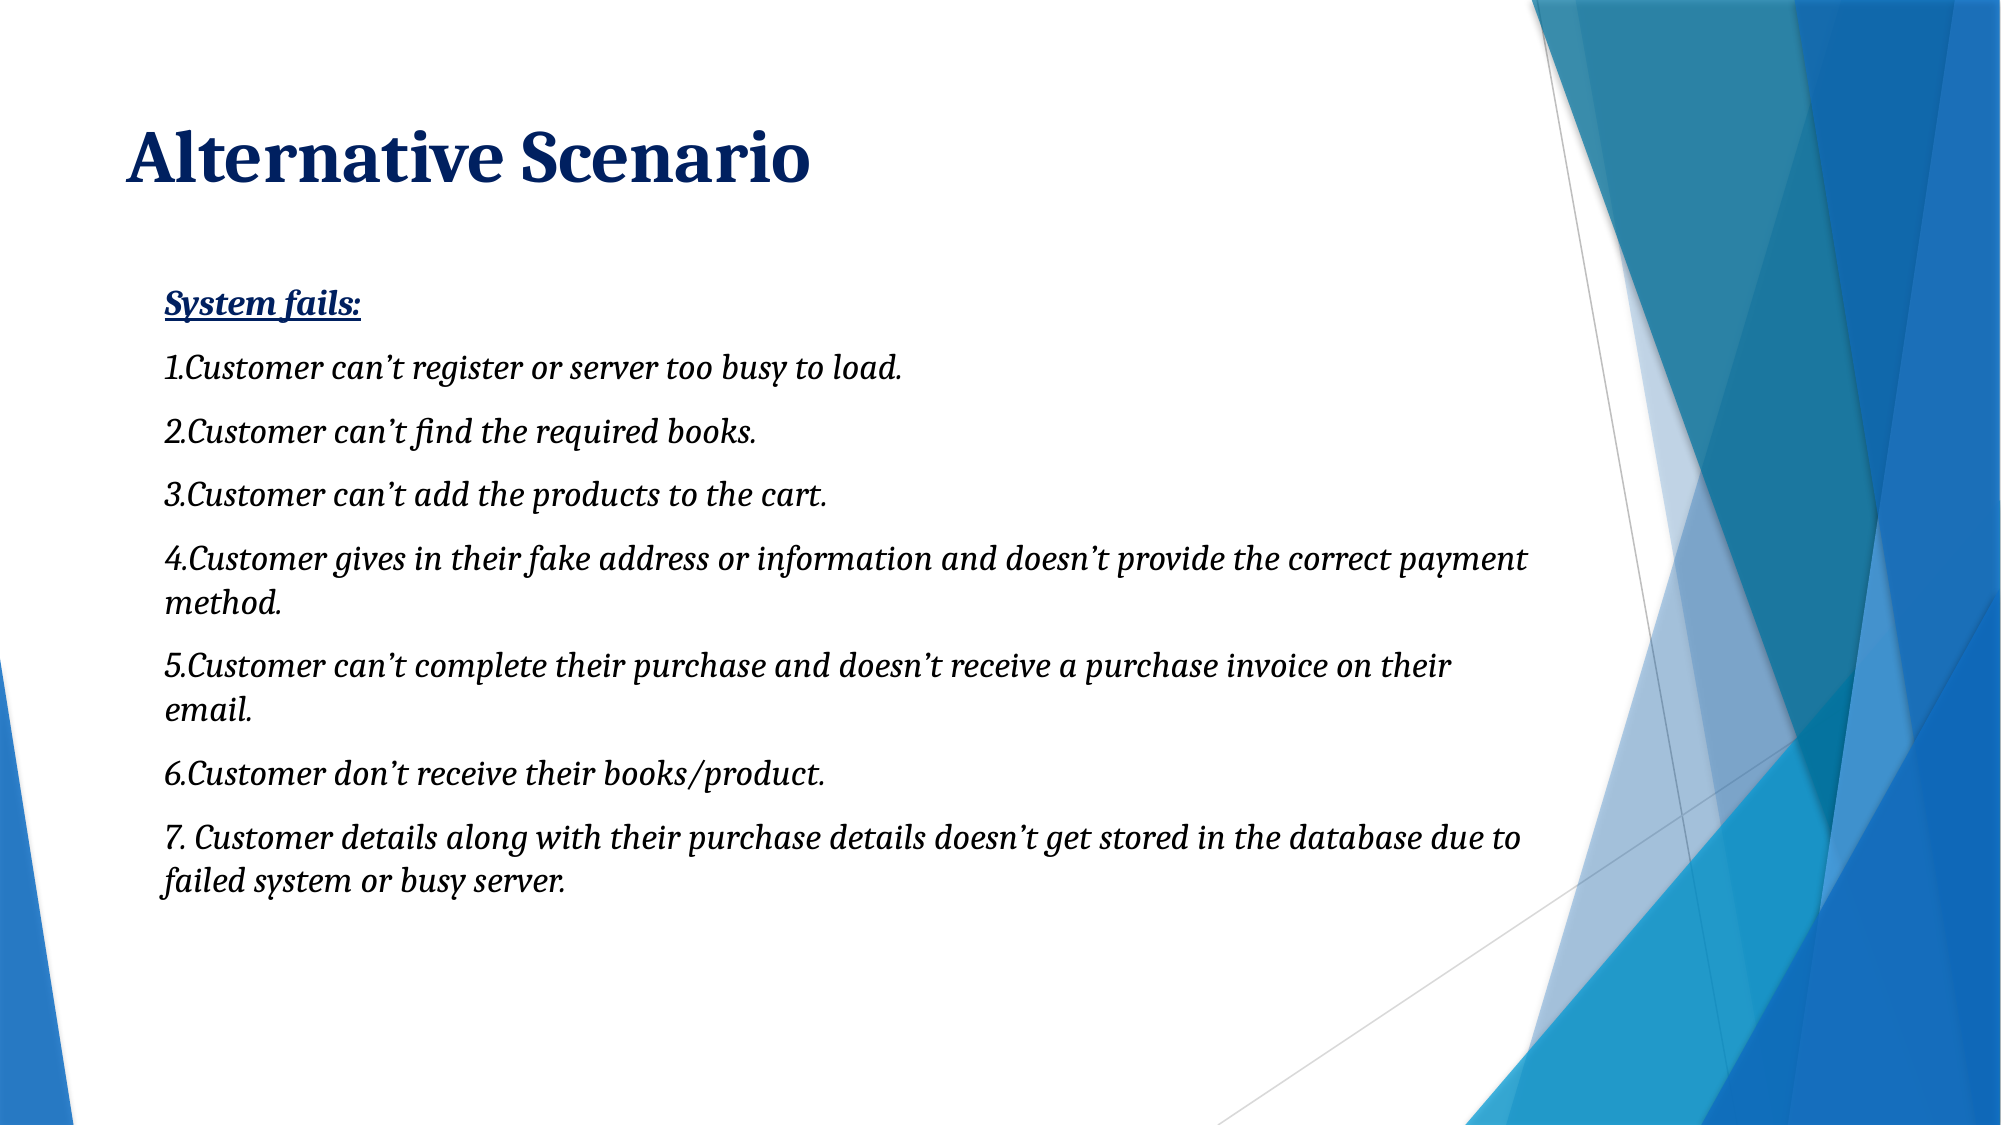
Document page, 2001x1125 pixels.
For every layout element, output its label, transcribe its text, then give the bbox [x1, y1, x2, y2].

title Alternative Scenario [111, 99, 1522, 317]
list System fails: 1.Customer can’t register or server too busy to load. 2.Customer can’t find the required books. 3.Customer can’t add the products to the cart. 4.Customer gives in their fake address or information and doesn’t provide the correct payment method. 5.Customer can’t complete their purchase and doesn’t receive a purchase invoice on their email. 6.Customer don’t receive their books/product. 7. Customer details along with their purchase details doesn’t get stored in the database due to failed system or busy server. [149, 271, 1560, 909]
